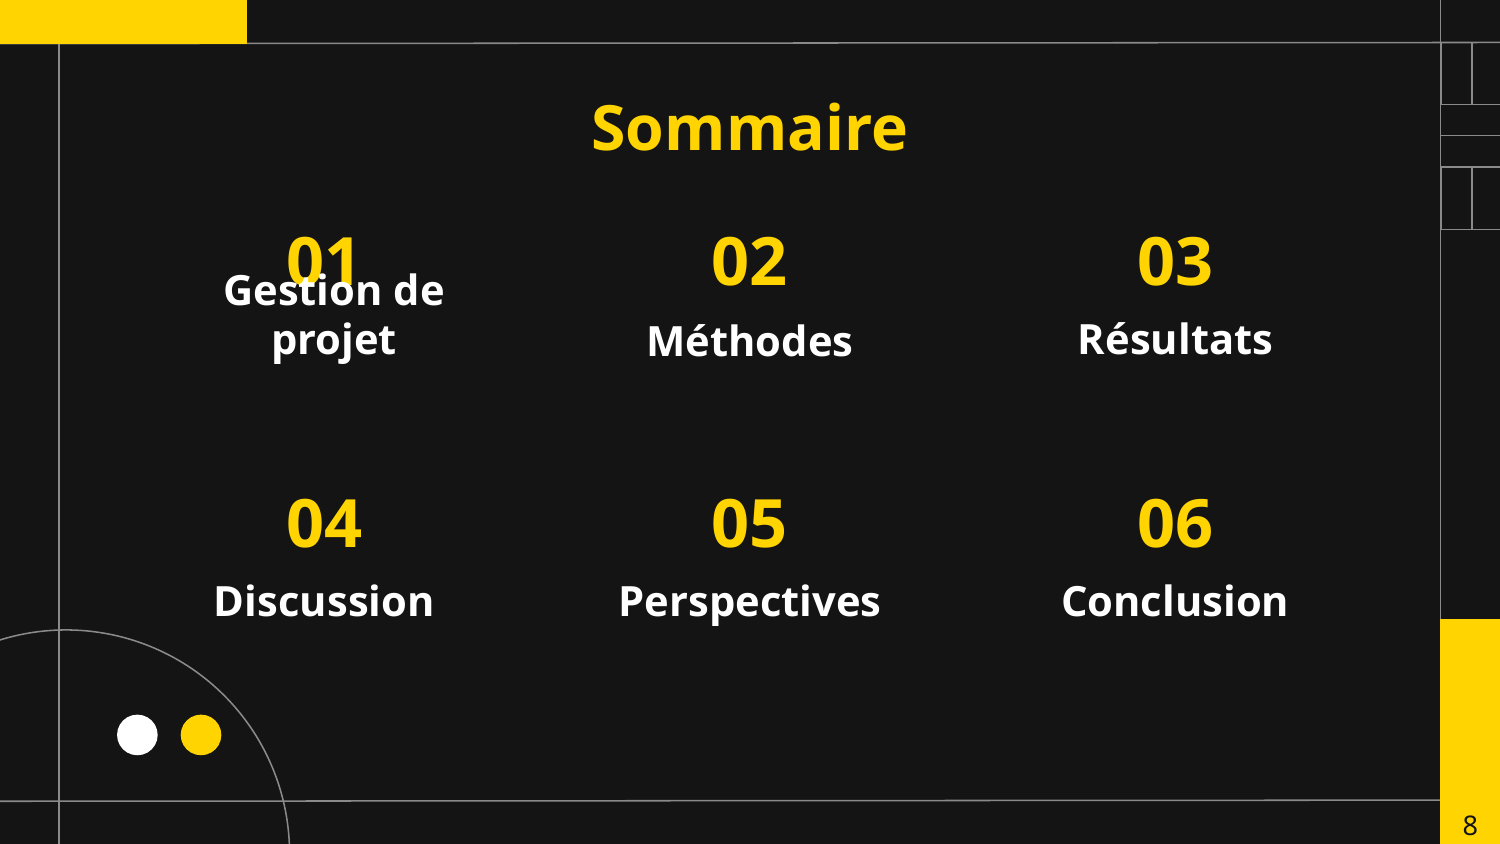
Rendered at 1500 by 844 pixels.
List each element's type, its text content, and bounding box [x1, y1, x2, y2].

text_box 8 [1437, 801, 1500, 844]
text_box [116, 714, 222, 756]
text_box [0, 629, 290, 844]
subtitle Gestion de projet [142, 298, 526, 379]
subtitle Méthodes [558, 299, 942, 380]
title 05 [692, 483, 808, 558]
title 01 [266, 221, 383, 296]
title Sommaire [118, 72, 1382, 167]
title 02 [692, 221, 808, 296]
title 04 [266, 483, 383, 558]
title 06 [1117, 483, 1234, 558]
subtitle Conclusion [993, 560, 1358, 641]
title 03 [1117, 221, 1234, 296]
subtitle Perspectives [568, 560, 932, 641]
subtitle Discussion [142, 560, 507, 641]
subtitle Résultats [993, 298, 1358, 379]
